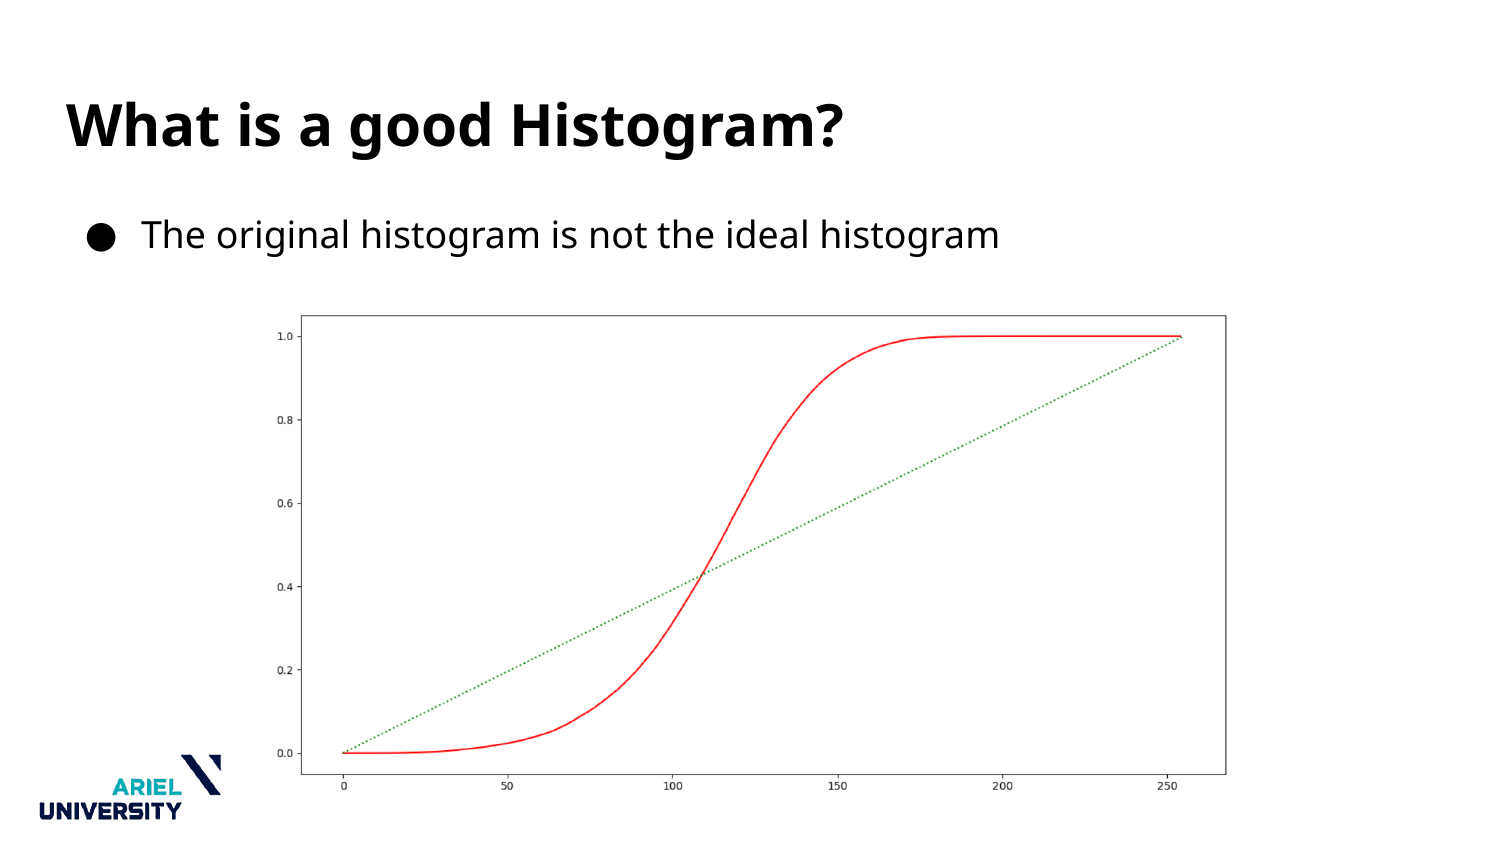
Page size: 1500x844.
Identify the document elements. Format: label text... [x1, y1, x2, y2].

picture [14, 743, 246, 830]
picture [269, 307, 1231, 794]
title What is a good Histogram? [51, 72, 1449, 167]
